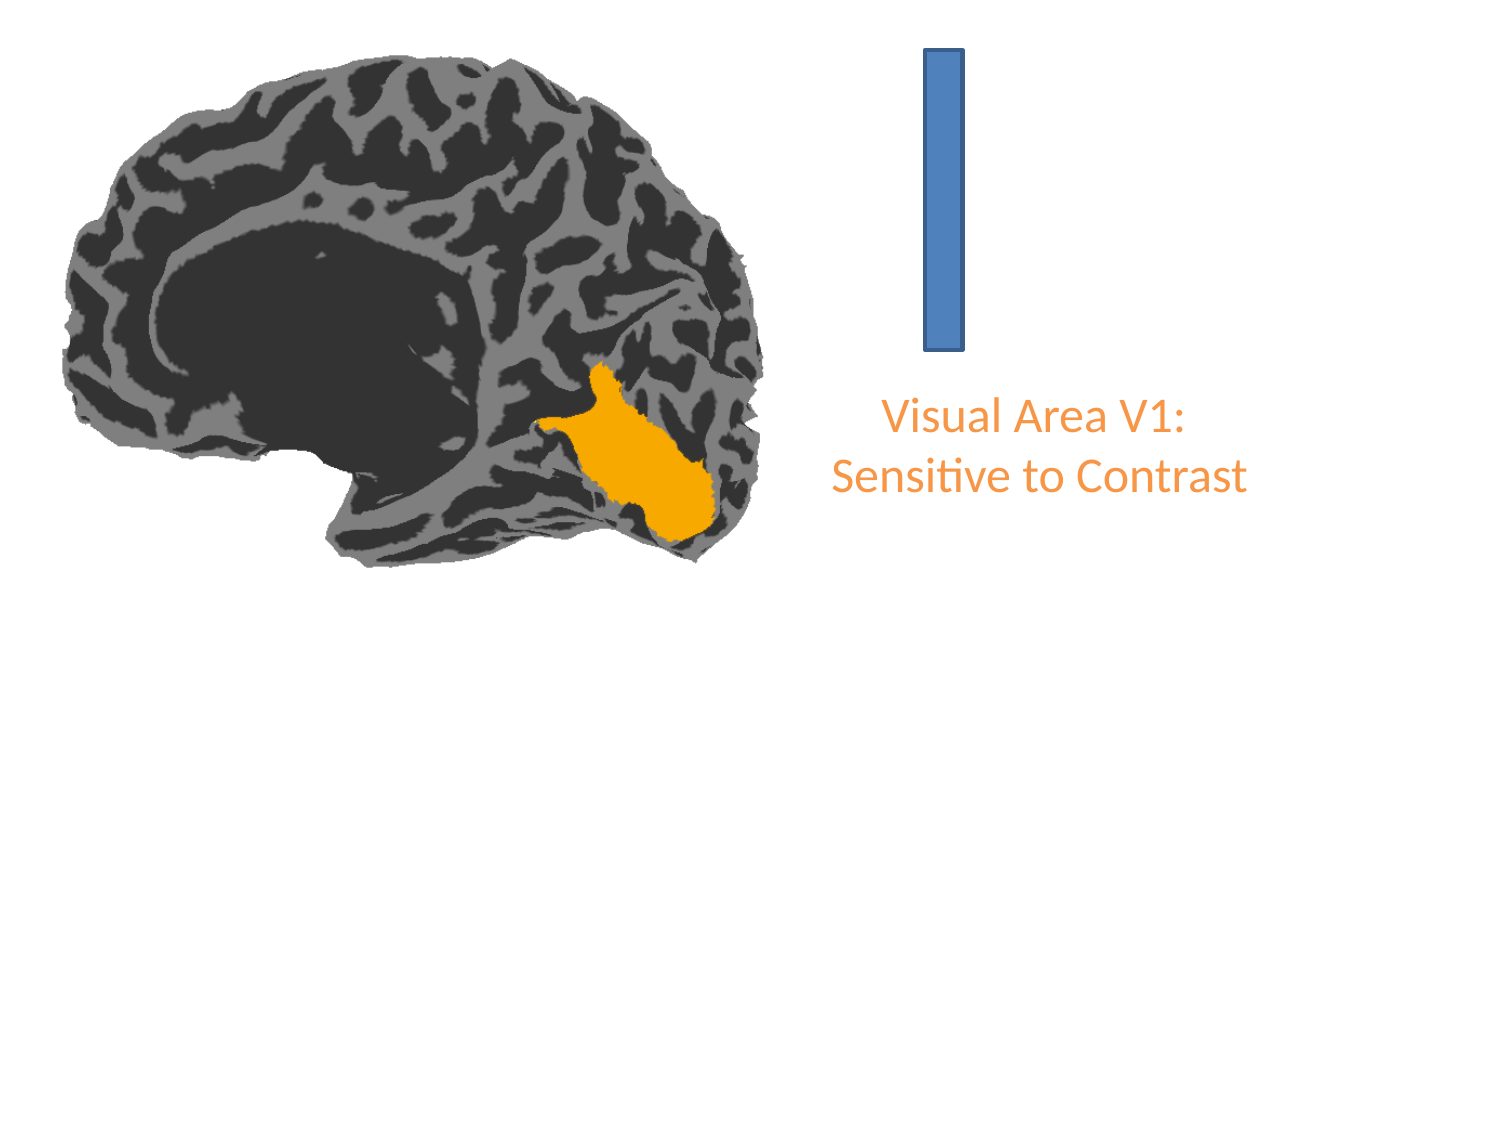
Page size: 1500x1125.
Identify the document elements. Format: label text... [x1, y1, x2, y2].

text_box Visual Area V1: Sensitive to Contrast [817, 374, 1263, 510]
text_box [923, 48, 965, 352]
picture [3, 0, 813, 610]
